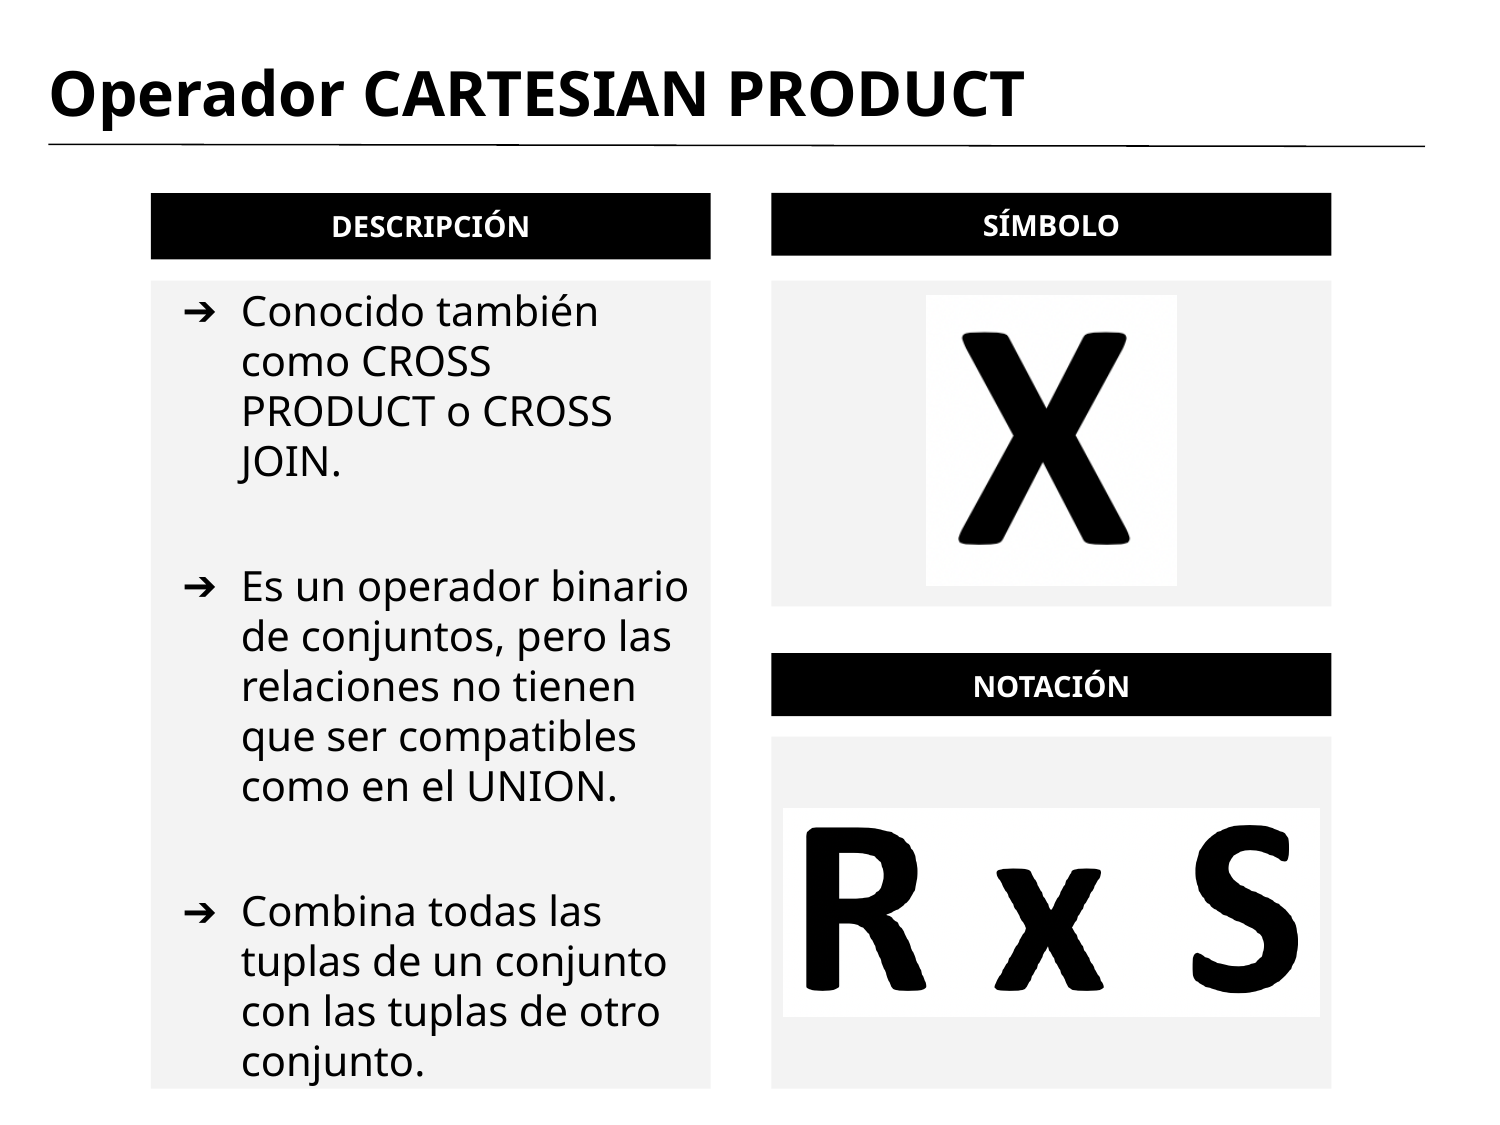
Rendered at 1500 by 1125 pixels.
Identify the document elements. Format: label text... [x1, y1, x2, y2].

picture [783, 808, 1320, 1017]
text_box DESCRIPCIÓN [150, 193, 711, 260]
text_box Conocido también como CROSS PRODUCT o CROSS JOIN. Es un operador binario de conjuntos, pero las relaciones no tienen que ser compatibles como en el UNION. Combina todas las tuplas de un conjunto con las tuplas de otro conjunto. [150, 280, 711, 1089]
text_box NOTACIÓN [771, 653, 1332, 717]
text_box [771, 736, 1332, 1089]
text_box [771, 280, 1332, 607]
title Operador CARTESIAN PRODUCT [33, 32, 1384, 145]
picture [926, 295, 1177, 586]
text_box SÍMBOLO [771, 192, 1332, 256]
